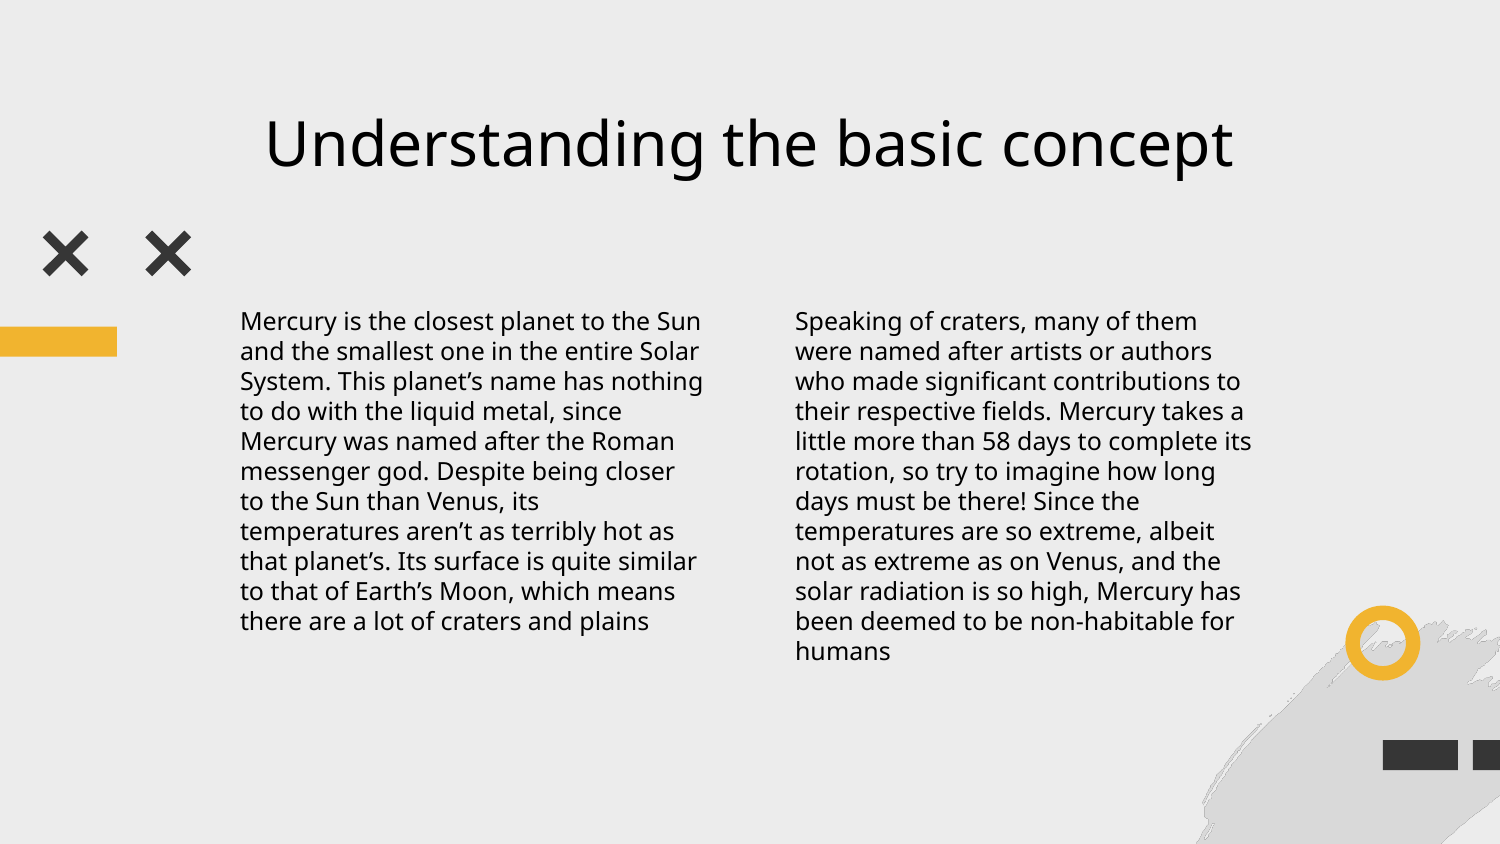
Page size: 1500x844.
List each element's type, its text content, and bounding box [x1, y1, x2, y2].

subtitle Speaking of craters, many of them were named after artists or authors who made significant contributions to their respective fields. Mercury takes a little more than 58 days to complete its rotation, so try to imagine how long days must be there! Since the temperatures are so extreme, albeit not as extreme as on Venus, and the solar radiation is so high, Mercury has been deemed to be non-habitable for humans [780, 290, 1275, 681]
picture [1195, 620, 1500, 844]
picture [1360, 621, 1405, 666]
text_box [27, 215, 206, 292]
title Understanding the basic concept [116, 88, 1383, 186]
subtitle Mercury is the closest planet to the Sun and the smallest one in the entire Solar System. This planet’s name has nothing to do with the liquid metal, since Mercury was named after the Roman messenger god. Despite being closer to the Sun than Venus, its temperatures aren’t as terribly hot as that planet’s. Its surface is quite similar to that of Earth’s Moon, which means there are a lot of craters and plains [225, 290, 720, 681]
